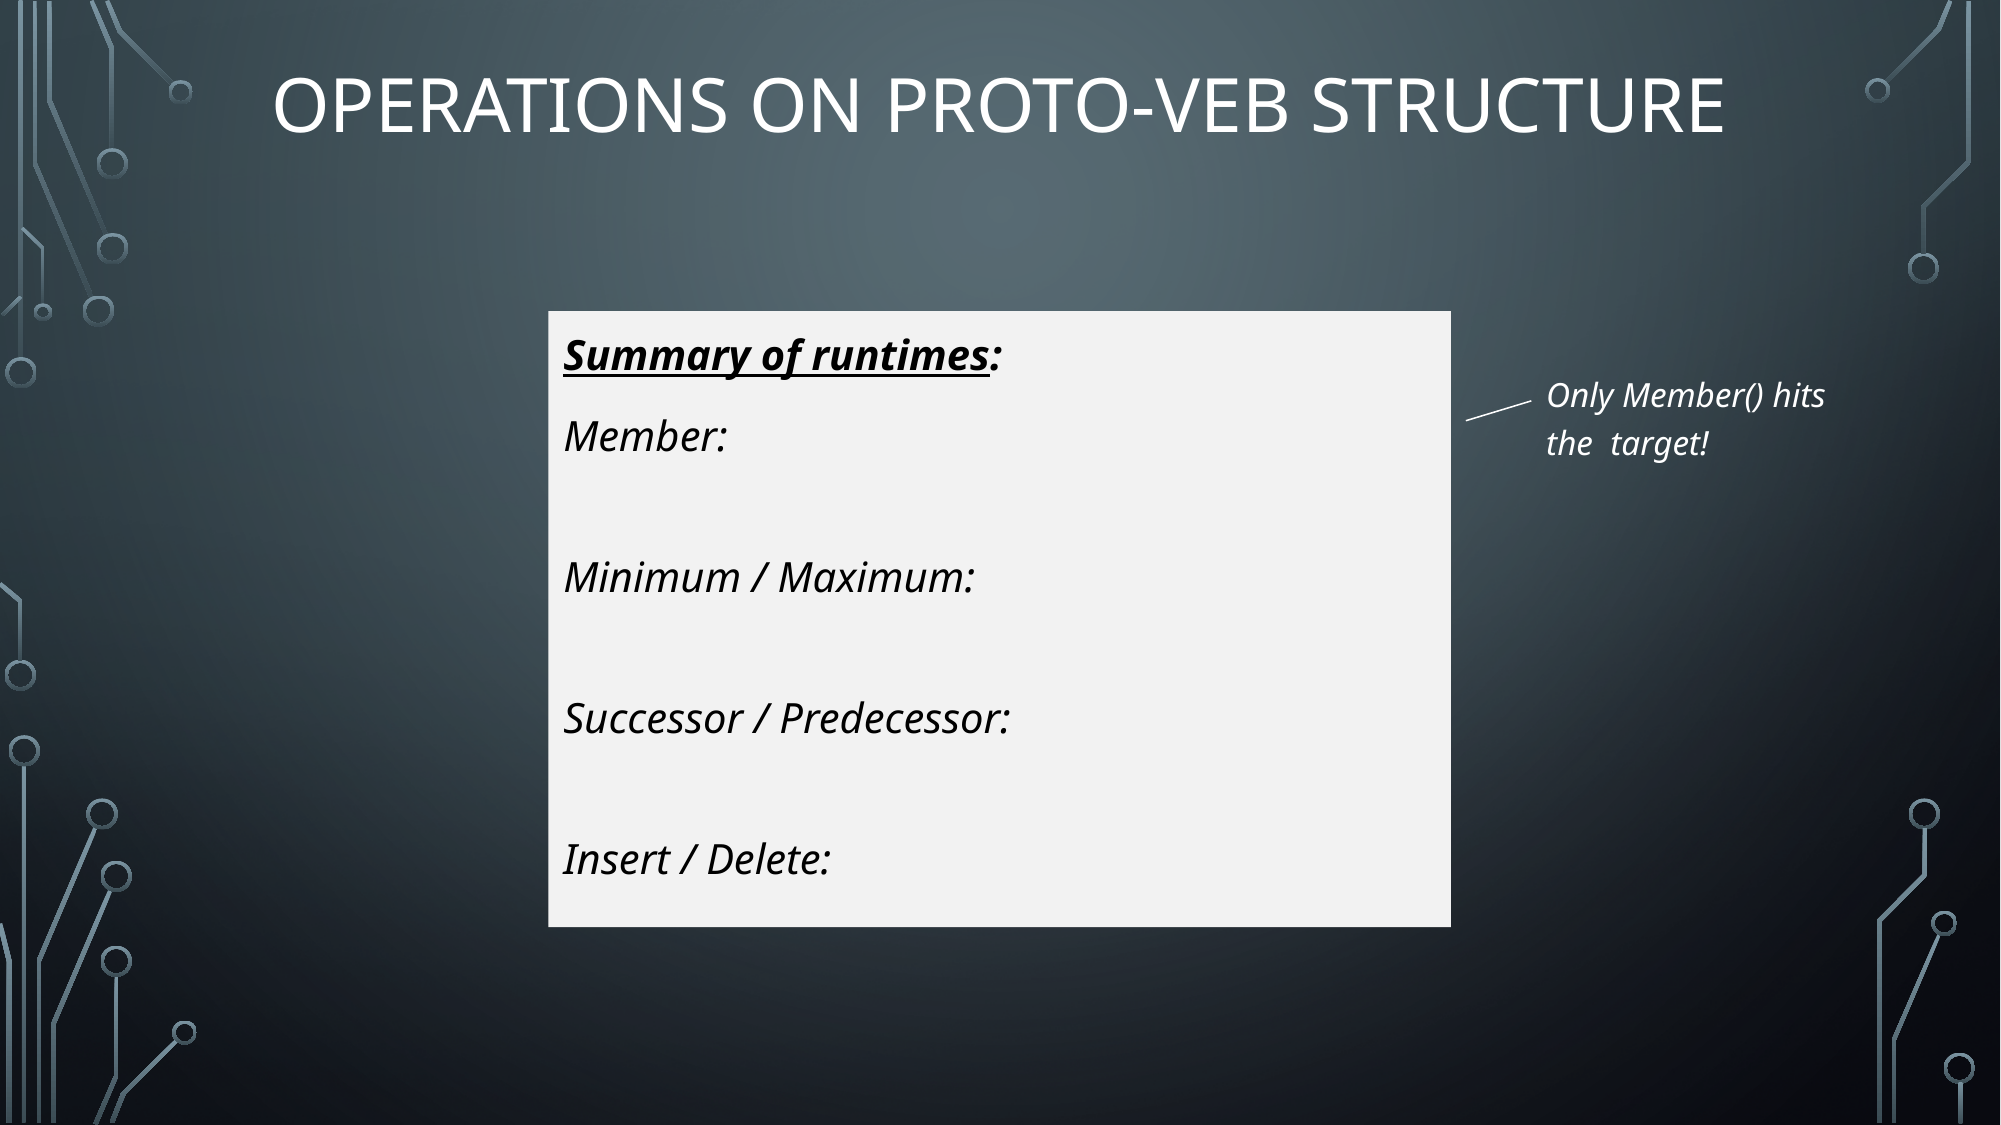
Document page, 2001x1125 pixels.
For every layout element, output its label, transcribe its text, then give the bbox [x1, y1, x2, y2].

title Operations On Proto-vEB Structure [187, 37, 1813, 179]
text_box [1465, 400, 1532, 421]
